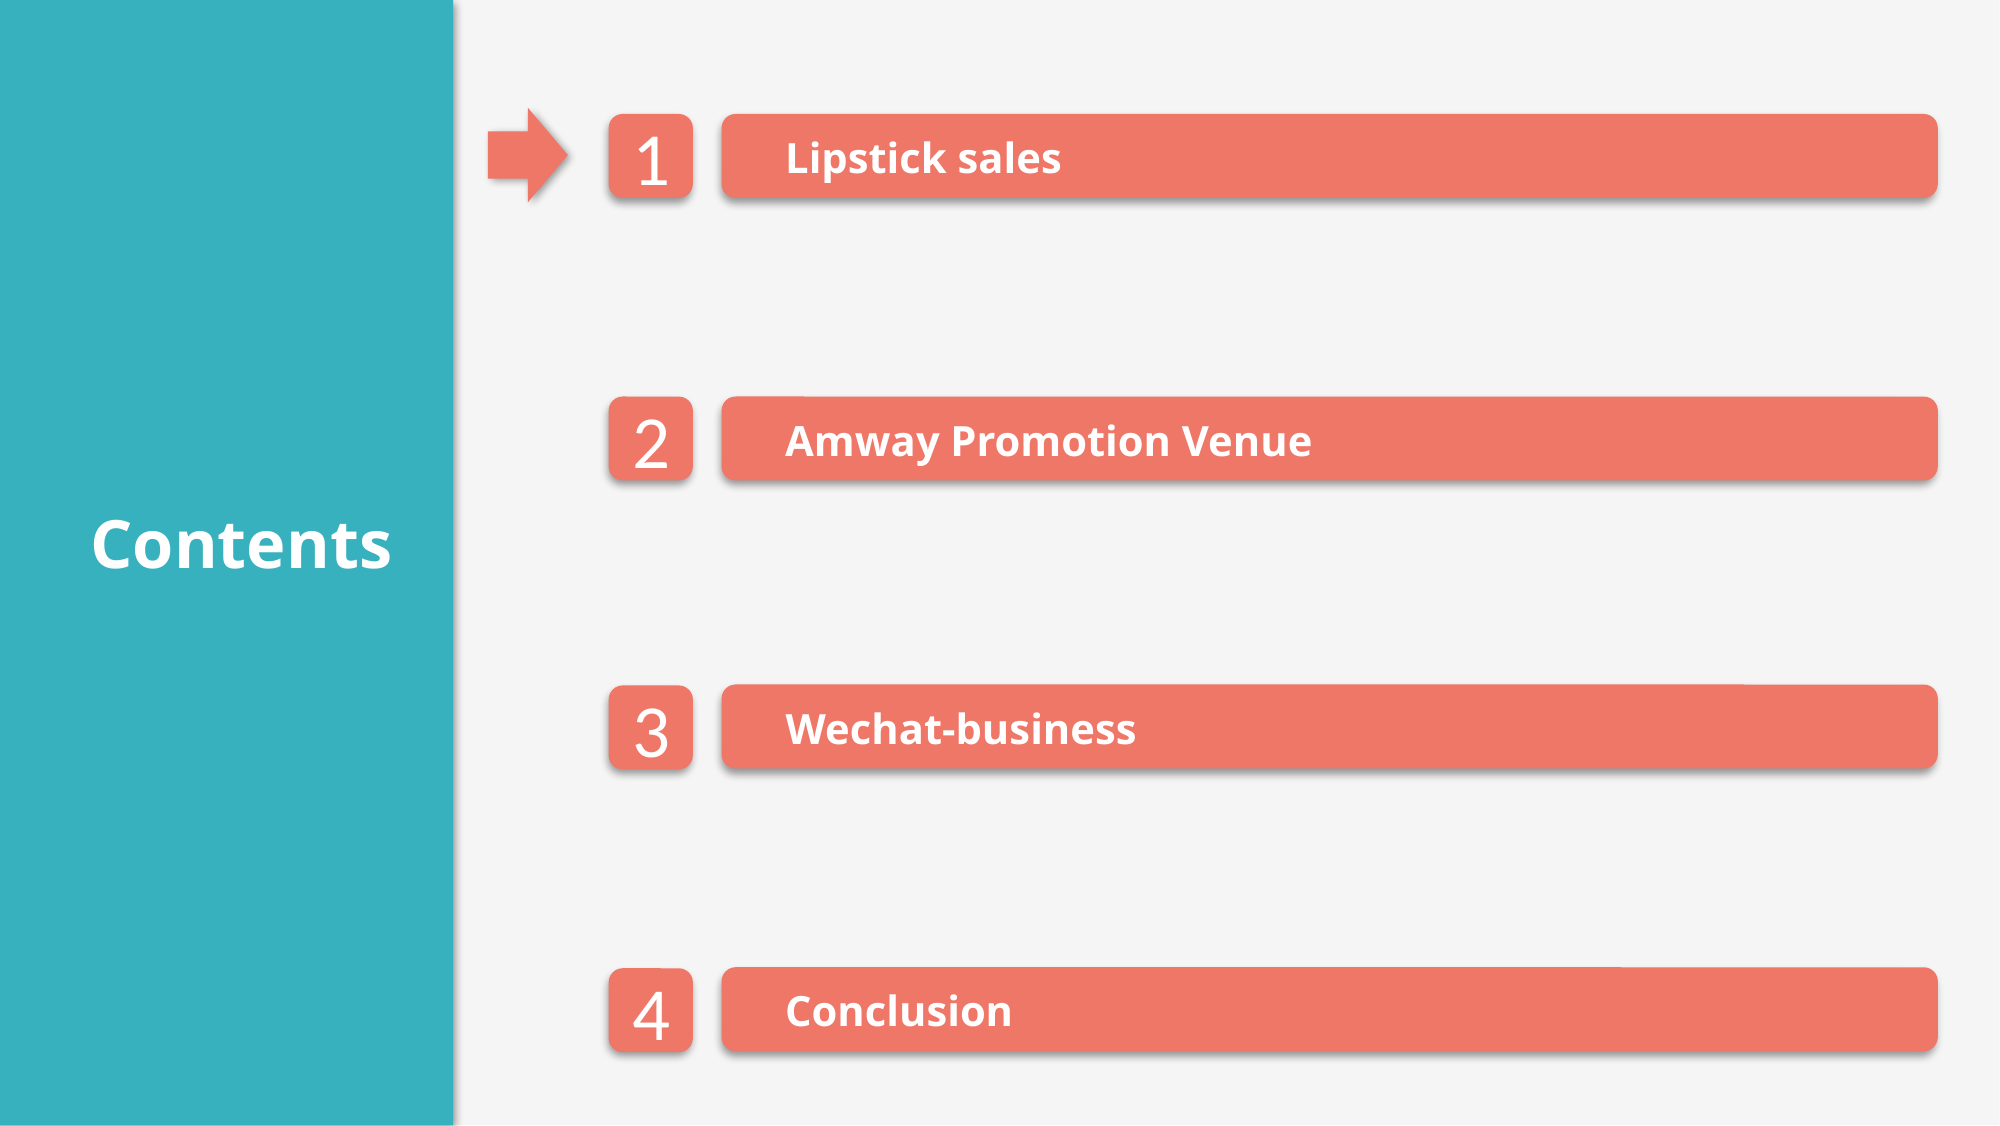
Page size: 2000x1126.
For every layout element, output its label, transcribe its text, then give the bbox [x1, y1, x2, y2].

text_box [721, 396, 1939, 481]
text_box 3 [606, 683, 695, 772]
text_box 2 [606, 394, 695, 483]
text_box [721, 966, 1958, 1052]
text_box [0, 0, 454, 1126]
text_box [485, 105, 570, 205]
text_box Contents [0, 371, 413, 592]
text_box 1 [606, 111, 695, 200]
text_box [721, 684, 1986, 769]
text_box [721, 113, 1939, 199]
text_box 4 [606, 966, 695, 1055]
